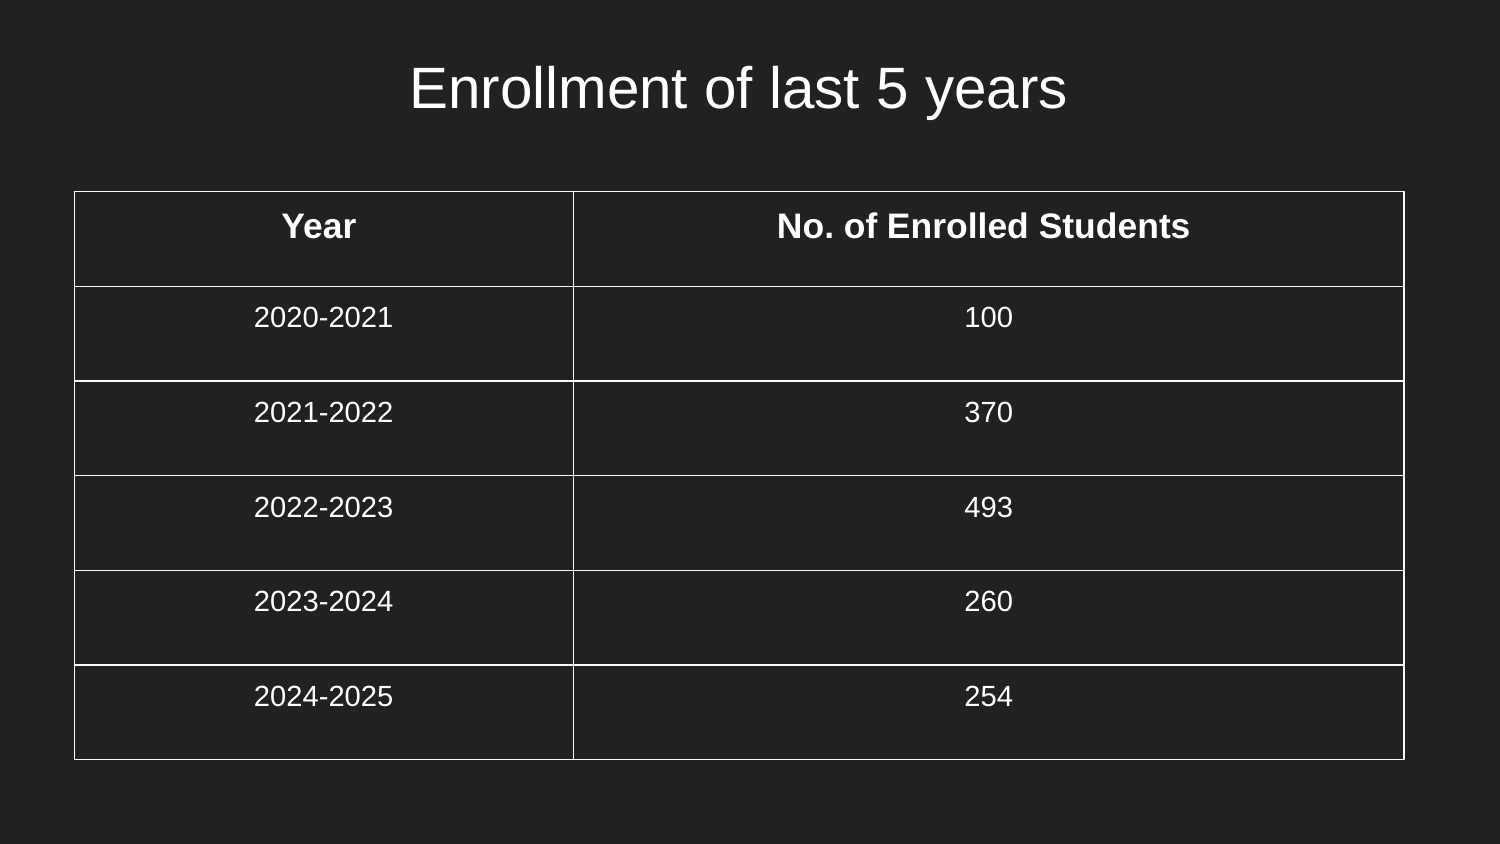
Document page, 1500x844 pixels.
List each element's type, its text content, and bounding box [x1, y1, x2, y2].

table_cell 2024-2025 [75, 666, 573, 759]
table_cell 493 [574, 476, 1403, 570]
table_header Year [75, 192, 573, 286]
table_cell 2023-2024 [75, 571, 573, 664]
table_cell 2020-2021 [75, 287, 573, 380]
table_cell 370 [574, 382, 1403, 475]
table_cell 2022-2023 [75, 476, 573, 570]
table_header No. of Enrolled Students [574, 192, 1403, 286]
table_cell 260 [574, 571, 1403, 664]
title Enrollment of last 5 years [40, 40, 1438, 166]
table_cell 254 [574, 666, 1403, 759]
table_cell 100 [574, 287, 1403, 380]
table_cell 2021-2022 [75, 382, 573, 475]
